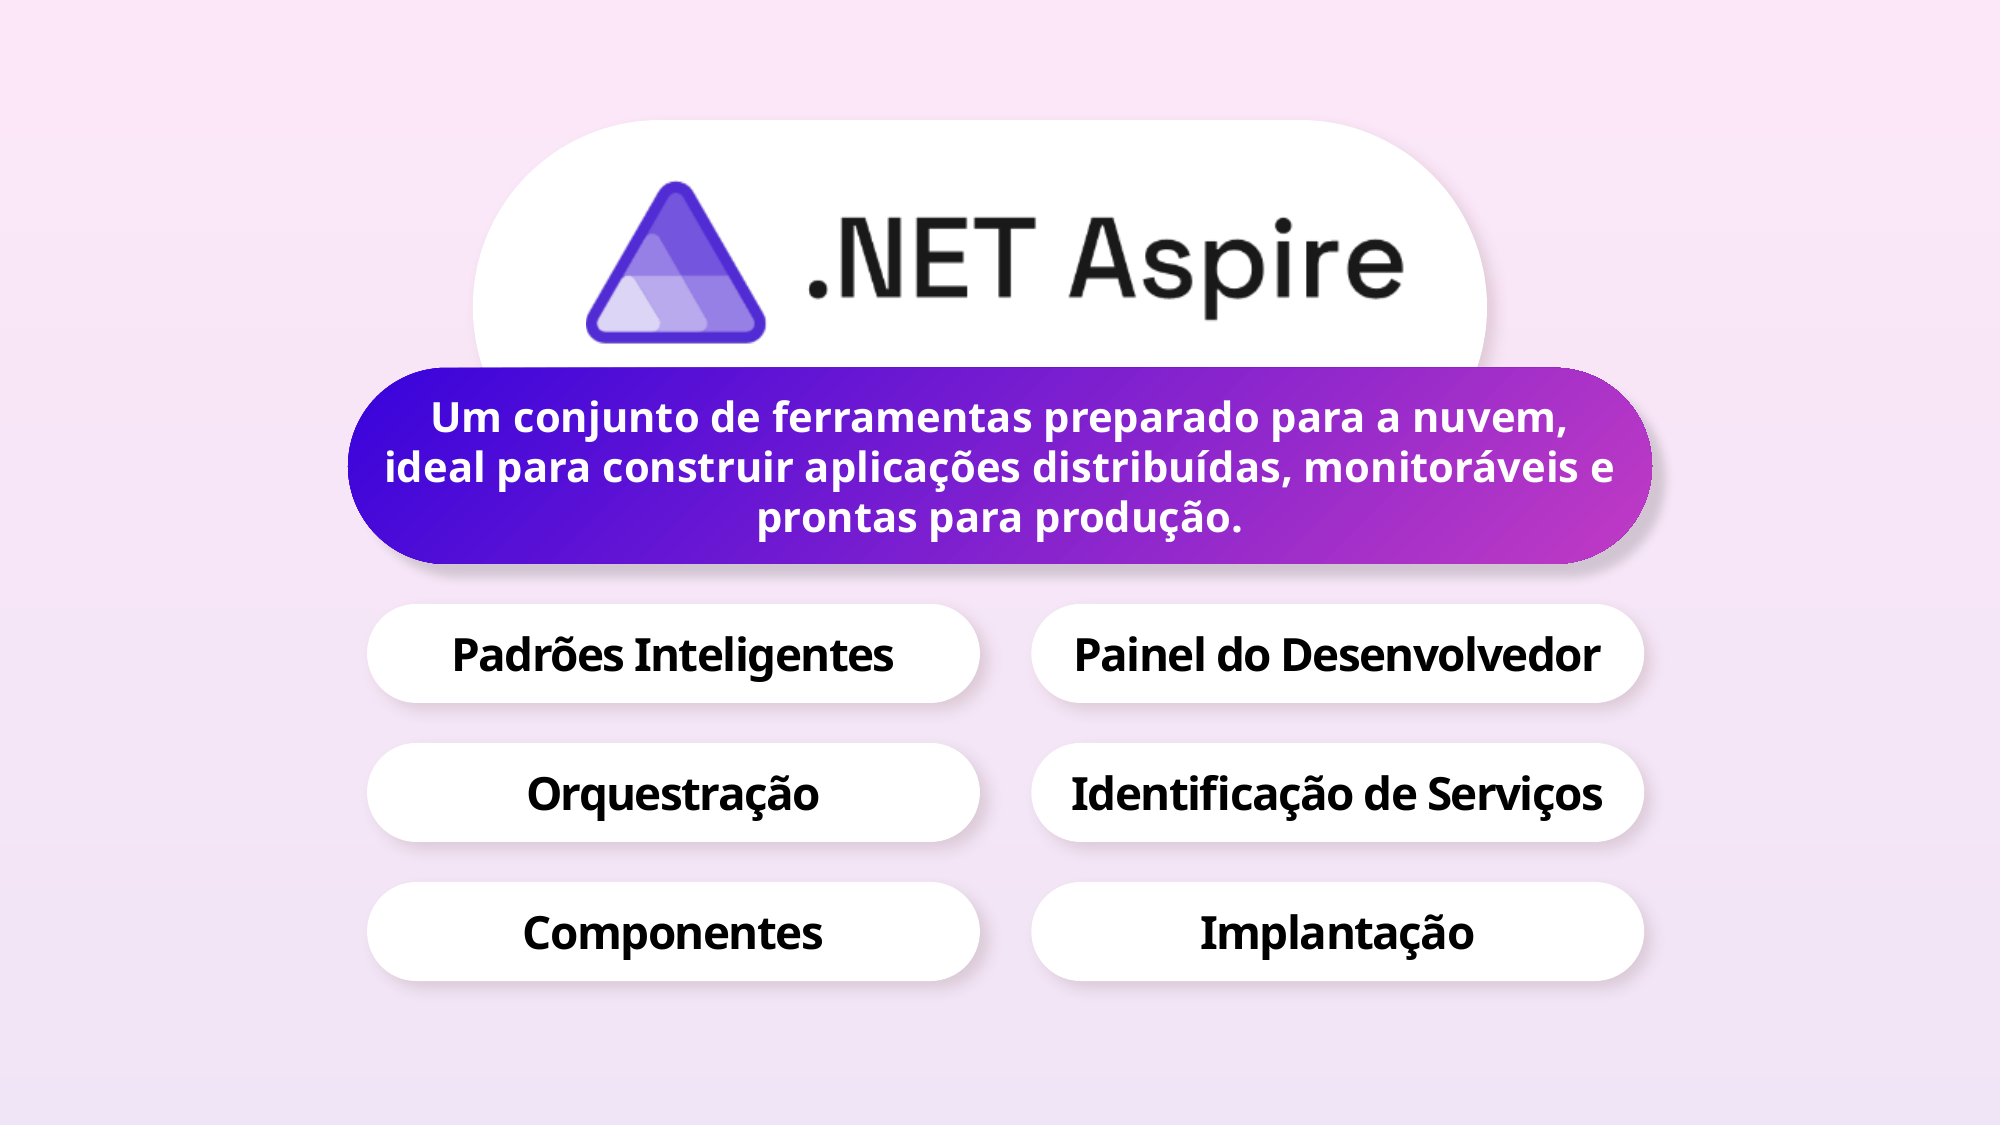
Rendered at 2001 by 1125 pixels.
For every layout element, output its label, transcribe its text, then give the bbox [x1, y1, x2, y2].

text_box Painel do Desenvolvedor [1031, 603, 1645, 703]
text_box Orquestração [367, 742, 980, 842]
text_box Componentes [367, 881, 980, 982]
text_box Implantação [1031, 881, 1645, 982]
text_box Um conjunto de ferramentas preparado para a nuvem, ideal para construir aplicações distribuídas, monitoráveis e prontas para produção. [348, 367, 1653, 564]
text_box Padrões Inteligentes [367, 603, 980, 703]
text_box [472, 119, 1488, 495]
text_box Identificação de Serviços [1031, 742, 1645, 842]
